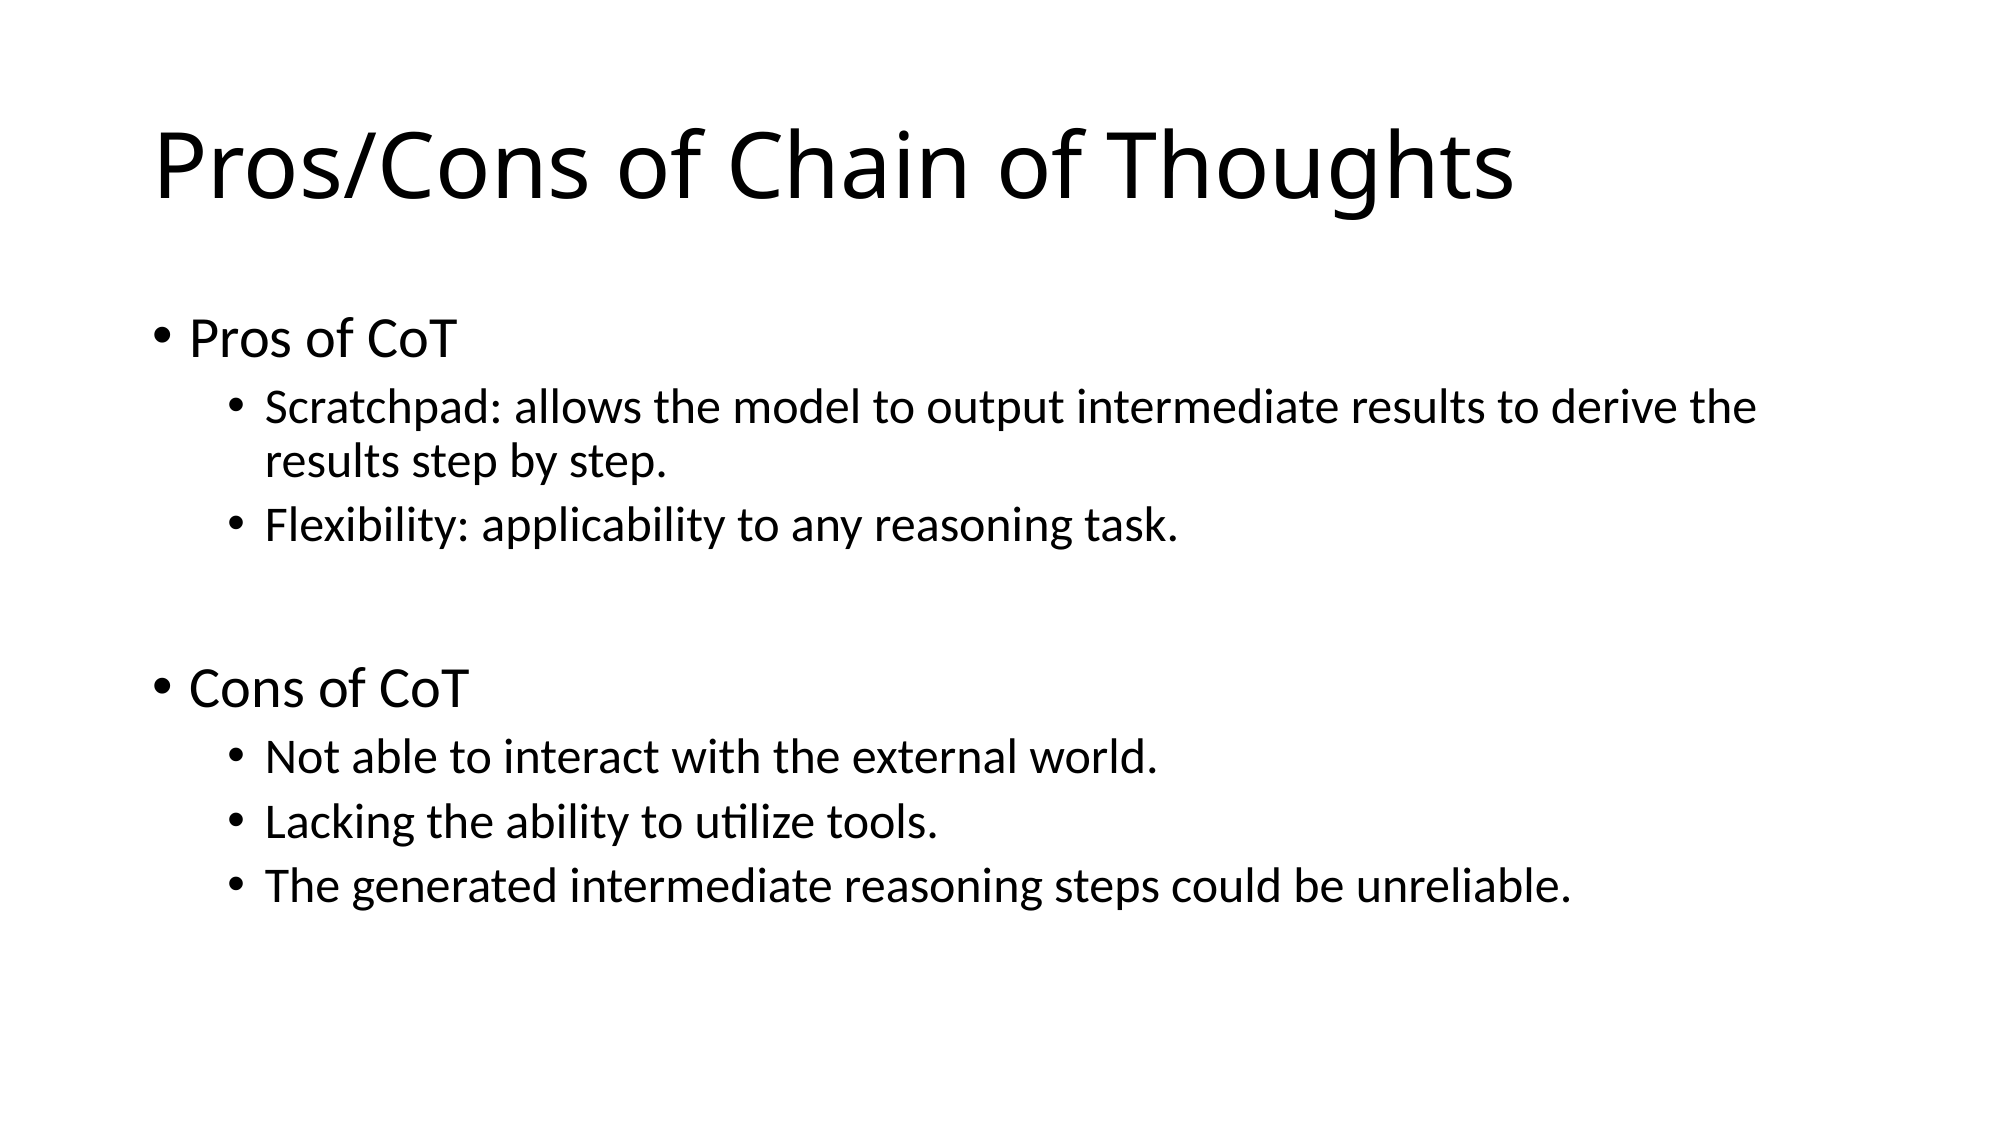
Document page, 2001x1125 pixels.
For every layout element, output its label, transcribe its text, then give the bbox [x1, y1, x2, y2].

title Pros/Cons of Chain of Thoughts [137, 59, 1863, 278]
list Pros of CoT Scratchpad: allows the model to output intermediate results to derive the results step by step. Flexibility: applicability to any reasoning task. Cons of CoT Not able to interact with the external world. Lacking the ability to utilize tools. The generated intermediate reasoning steps could be unreliable. [137, 299, 1863, 1014]
